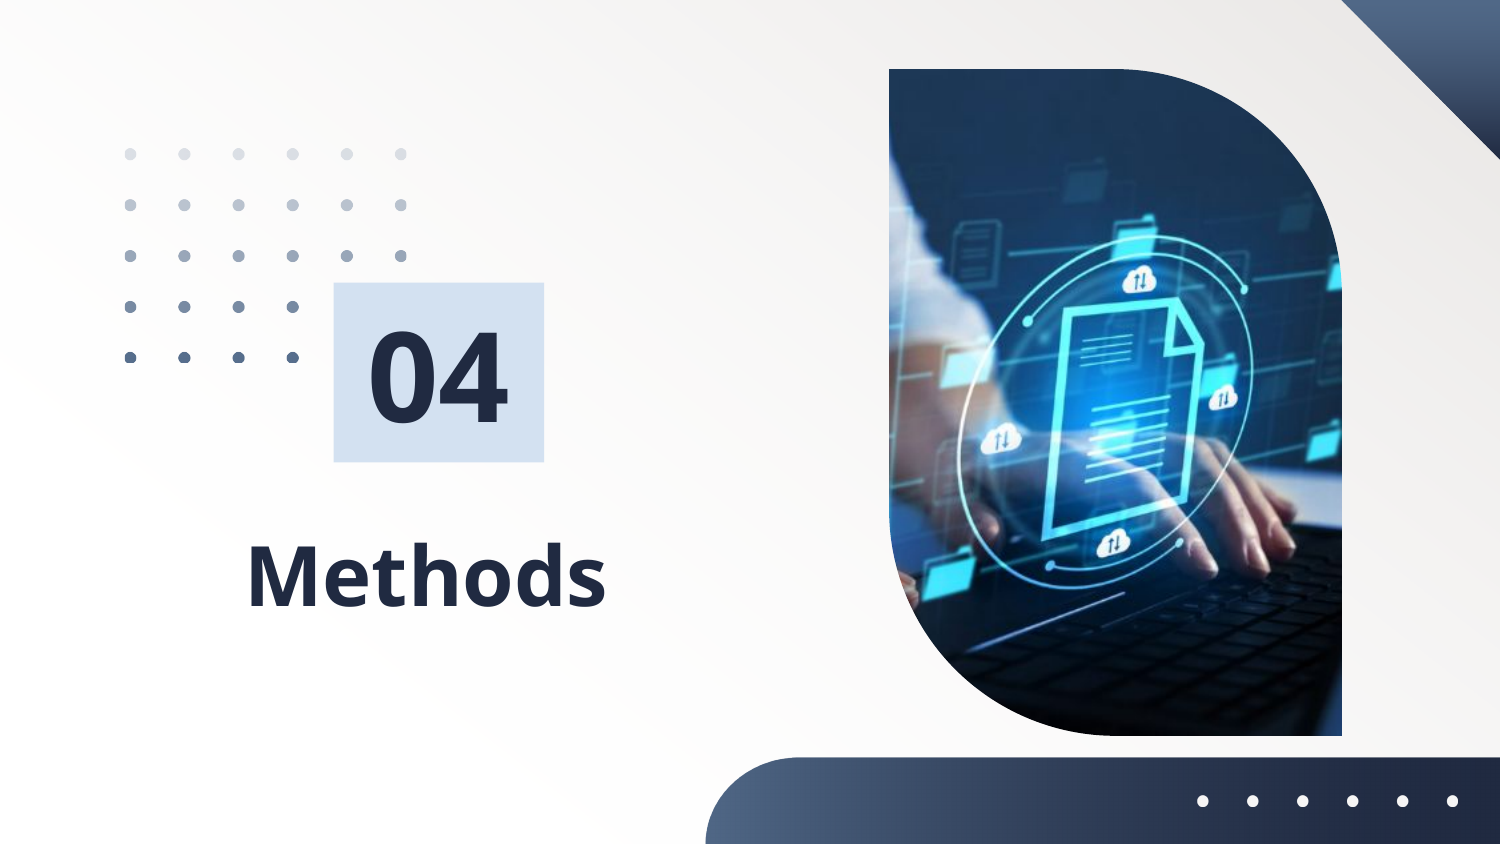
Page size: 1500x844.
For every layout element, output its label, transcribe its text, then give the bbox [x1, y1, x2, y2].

picture [0, 0, 1500, 844]
title 04 [333, 282, 545, 463]
picture [706, 758, 1500, 844]
title Methods [66, 507, 786, 736]
